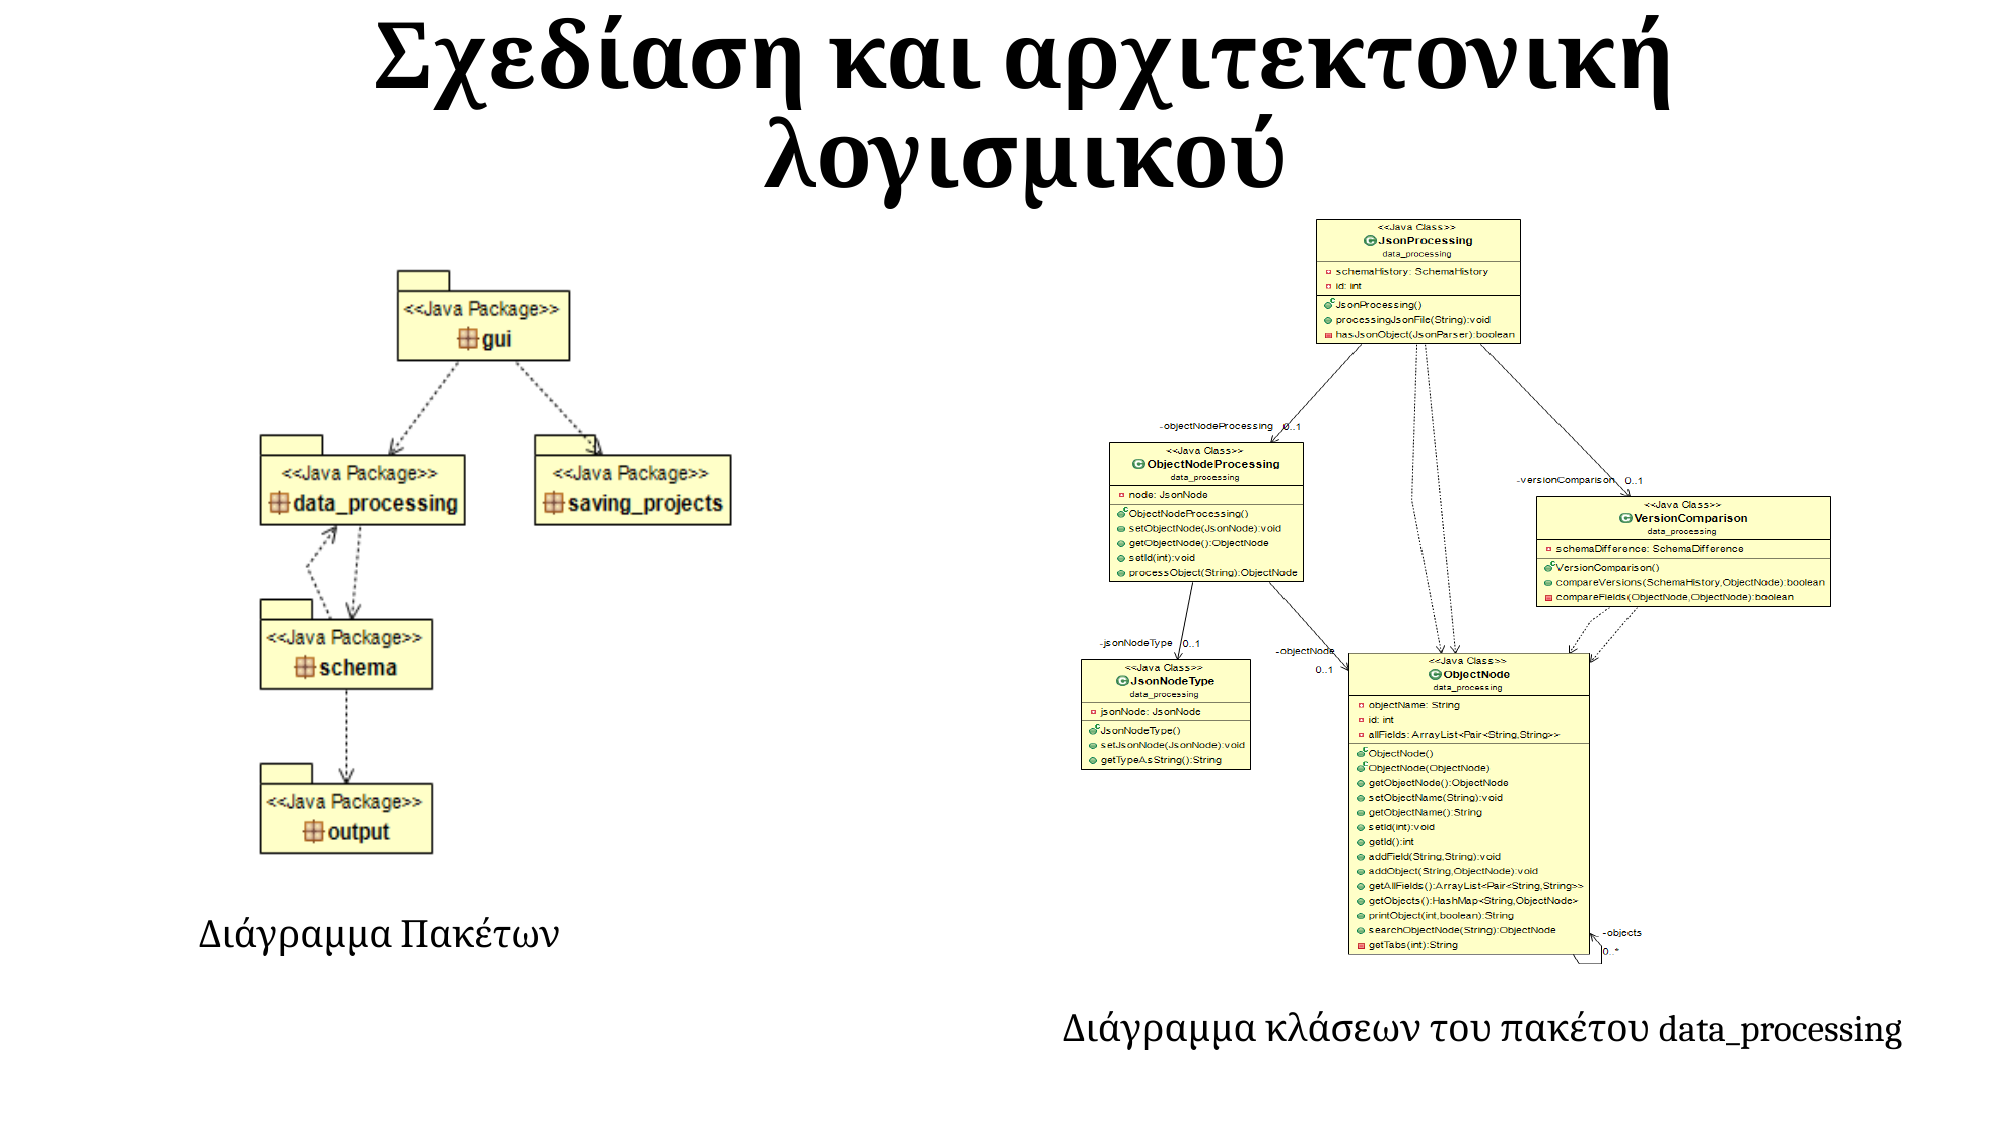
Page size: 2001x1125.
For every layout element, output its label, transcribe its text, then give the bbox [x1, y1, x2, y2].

title Σχεδίαση και αρχιτεκτονική λογισμικού [130, 0, 1922, 217]
text_box Διάγραμμα Πακέτων [183, 902, 577, 963]
text_box Διάγραμμα κλάσεων του πακέτου data_processing [1047, 996, 1918, 1056]
picture [1078, 216, 1835, 964]
picture [255, 265, 737, 860]
